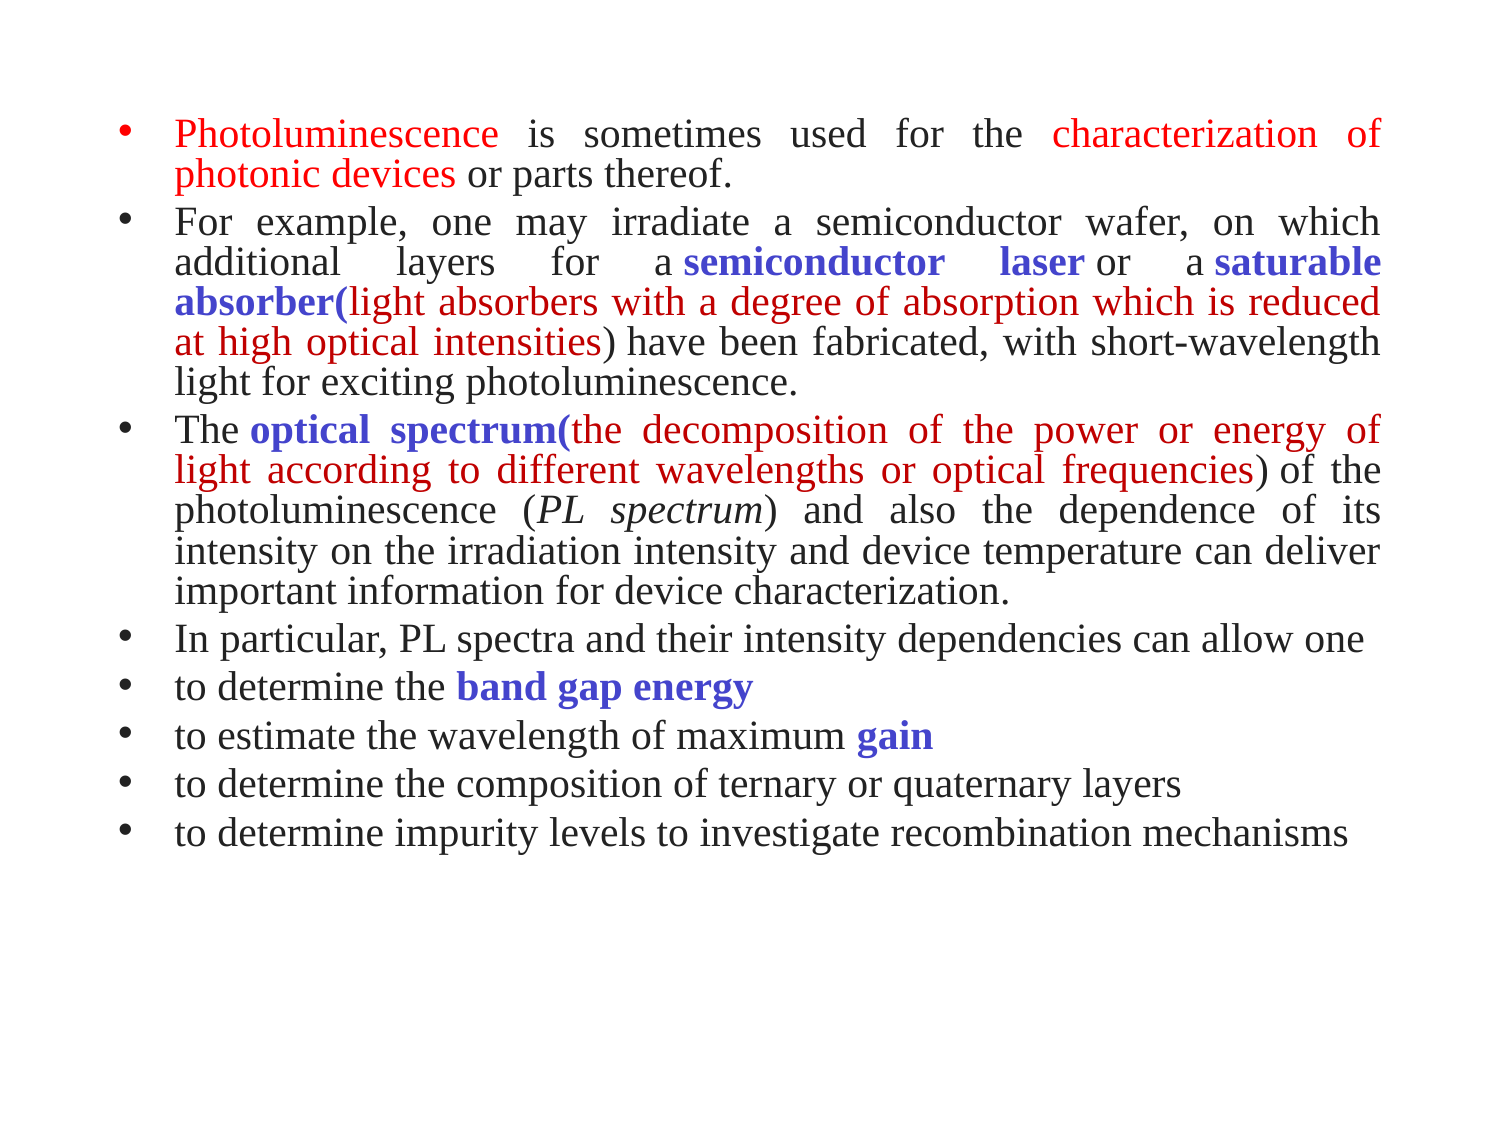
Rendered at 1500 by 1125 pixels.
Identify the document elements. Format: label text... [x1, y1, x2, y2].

list Photoluminescence is sometimes used for the characterization of photonic devices or parts thereof. For example, one may irradiate a semiconductor wafer, on which additional layers for a semiconductor laser or a saturable absorber(light absorbers with a degree of absorption which is reduced at high optical intensities) have been fabricated, with short-wavelength light for exciting photoluminescence. The optical spectrum(the decomposition of the power or energy of light according to different wavelengths or optical frequencies) of the photoluminescence (PL spectrum) and also the dependence of its intensity on the irradiation intensity and device temperature can deliver important information for device characterization. In particular, PL spectra and their intensity dependencies can allow one to determine the band gap energy to estimate the wavelength of maximum gain to determine the composition of ternary or quaternary layers to determine impurity levels to investigate recombination mechanisms [103, 107, 1397, 1014]
